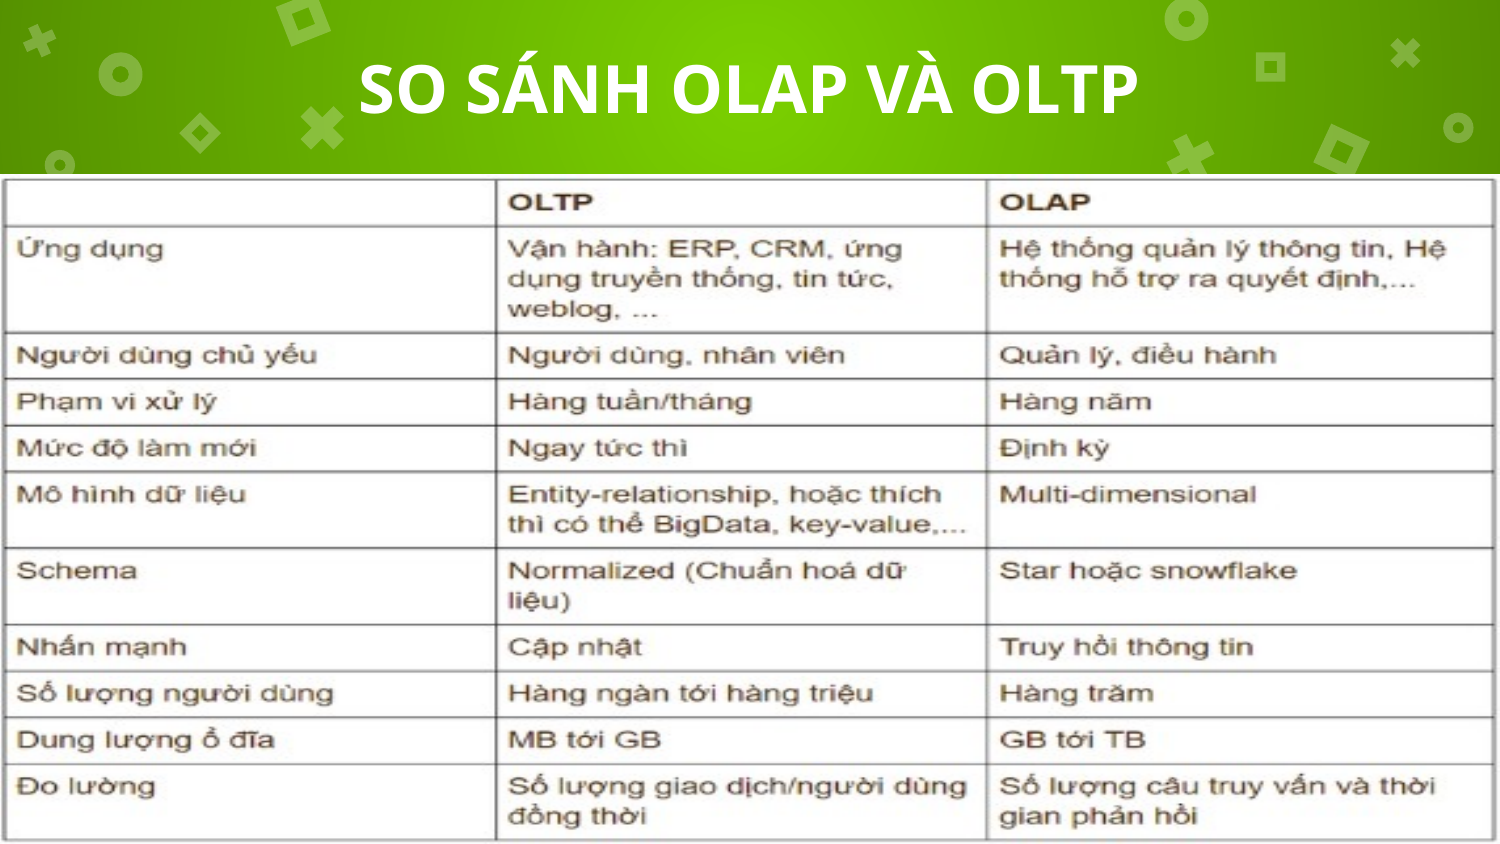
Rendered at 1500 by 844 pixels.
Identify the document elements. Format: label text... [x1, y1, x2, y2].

title SO SÁNH OLAP VÀ OLTP [142, 0, 1358, 172]
picture [0, 174, 1500, 844]
